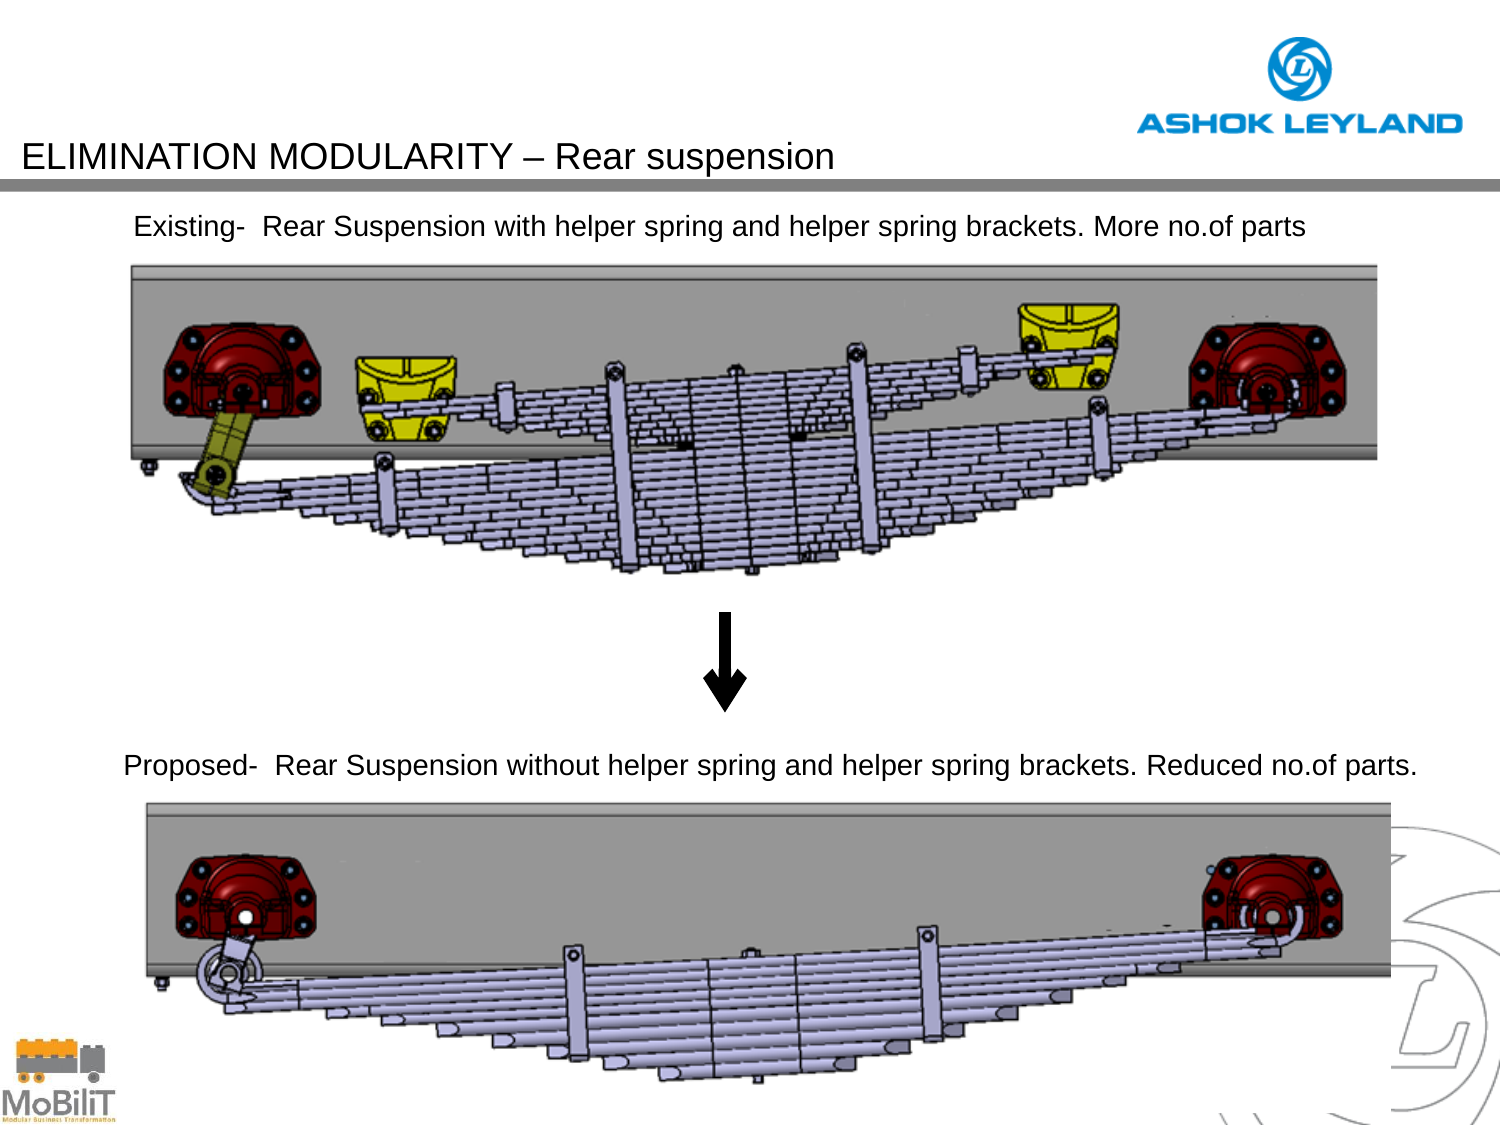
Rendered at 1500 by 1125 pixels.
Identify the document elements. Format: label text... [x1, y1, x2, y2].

picture [105, 249, 1378, 588]
picture [1137, 37, 1463, 134]
text_box Existing- Rear Suspension with helper spring and helper spring brackets. More no.of parts [94, 199, 1356, 250]
picture [120, 789, 1392, 1113]
text_box ELIMINATION MODULARITY – Rear suspension [6, 124, 851, 185]
picture [1303, 48, 1326, 67]
picture [0, 1032, 117, 1125]
picture [1279, 42, 1298, 66]
text_box Proposed- Rear Suspension without helper spring and helper spring brackets. Reduced no.of parts. [106, 738, 1438, 789]
picture [1303, 72, 1321, 96]
picture [1287, 56, 1313, 82]
picture [1273, 71, 1297, 90]
